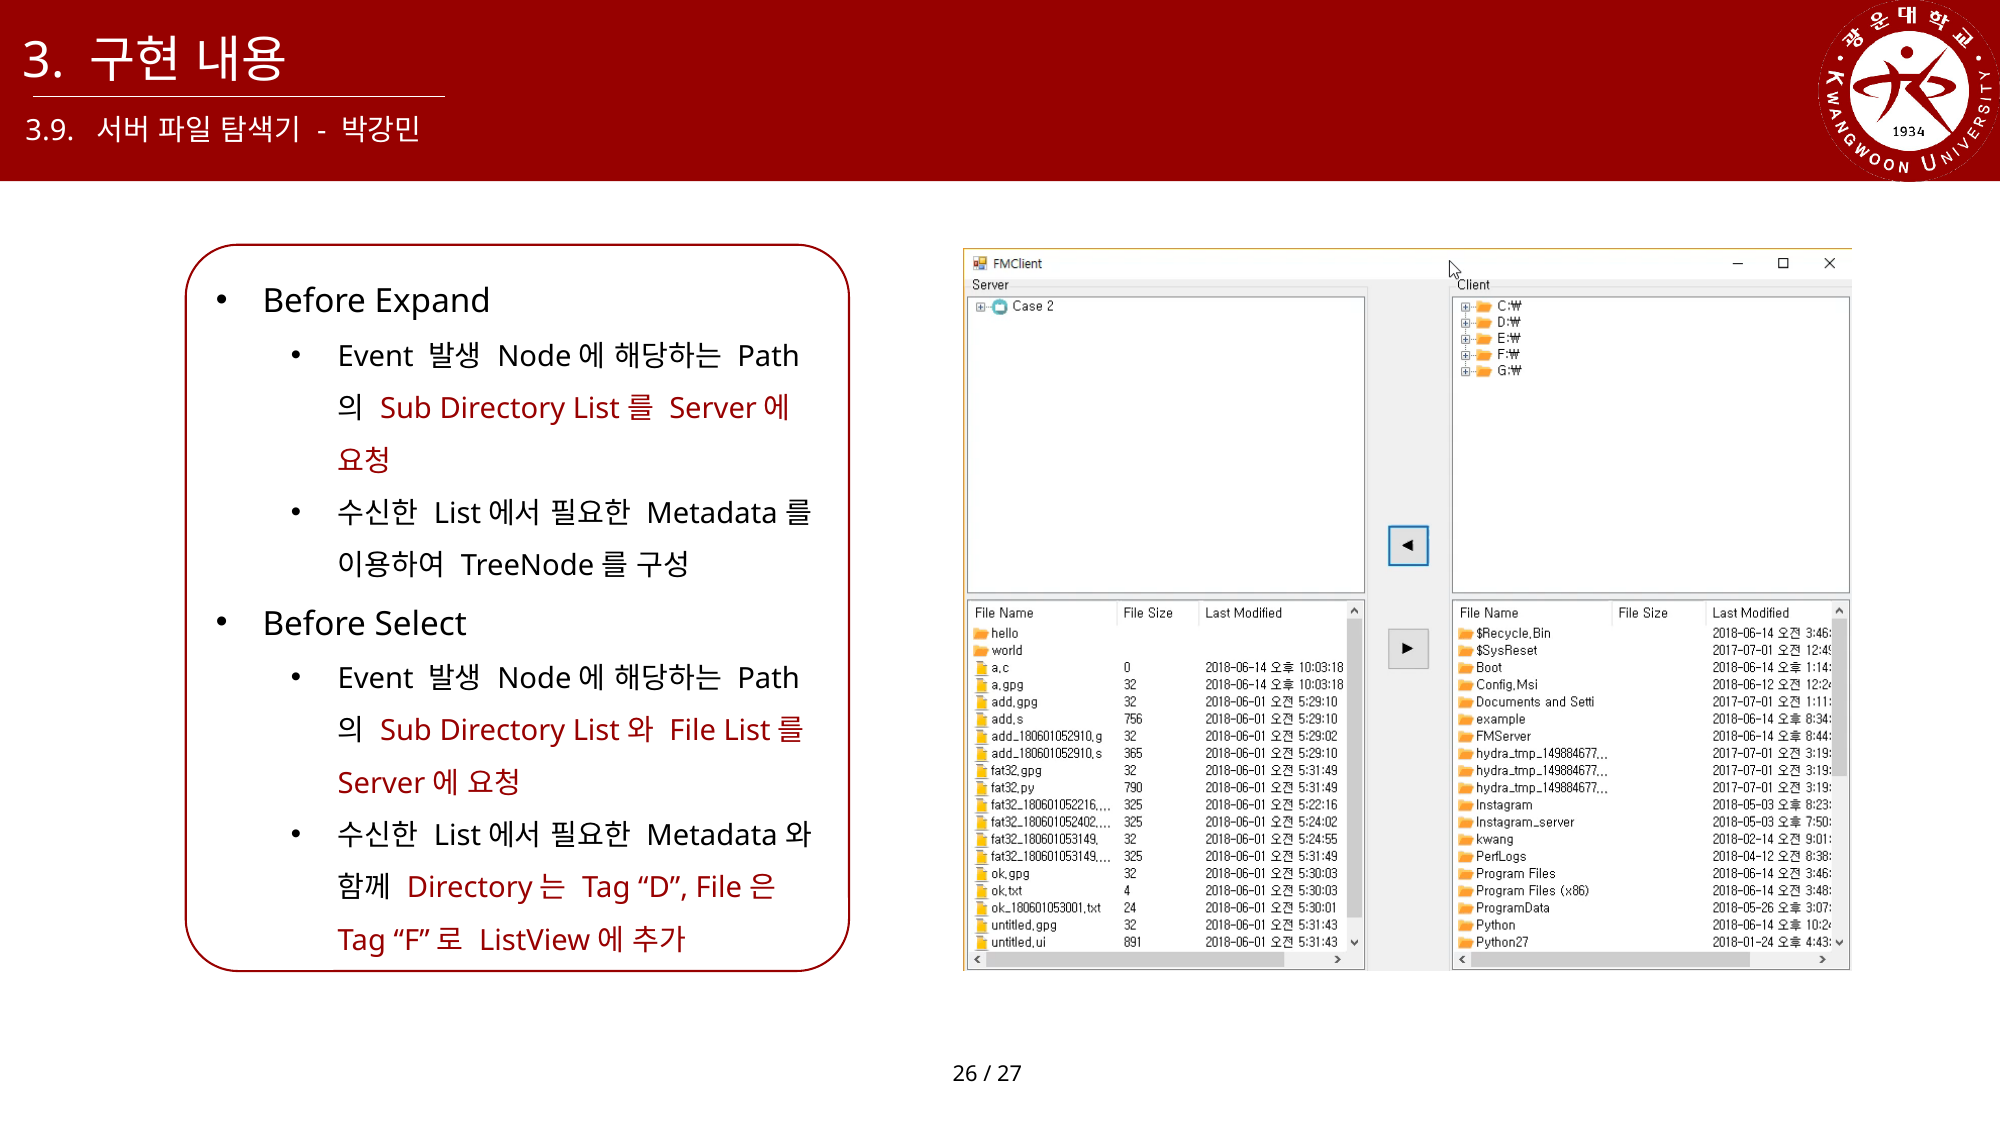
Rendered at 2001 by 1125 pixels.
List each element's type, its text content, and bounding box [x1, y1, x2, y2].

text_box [962, 247, 1853, 972]
text_box Before Expand Event 발생 Node에 해당하는 Path의 Sub Directory List를 Server에 요청 수신한 List에서 필요한 Metadata를 이용하여 TreeNode를 구성 Before Select Event 발생 Node에 해당하는 Path의 Sub Directory List와 File List를 Server에 요청 수신한 List에서 필요한 Metadata와 함께 Directory는 Tag “D”, File은 Tag “F”로 ListView에 추가 [184, 243, 851, 973]
text_box 3. 구현 내용 [7, 20, 303, 96]
text_box 3.9. 서버 파일 탐색기 - 박강민 [10, 103, 446, 154]
picture [1818, 0, 2000, 182]
